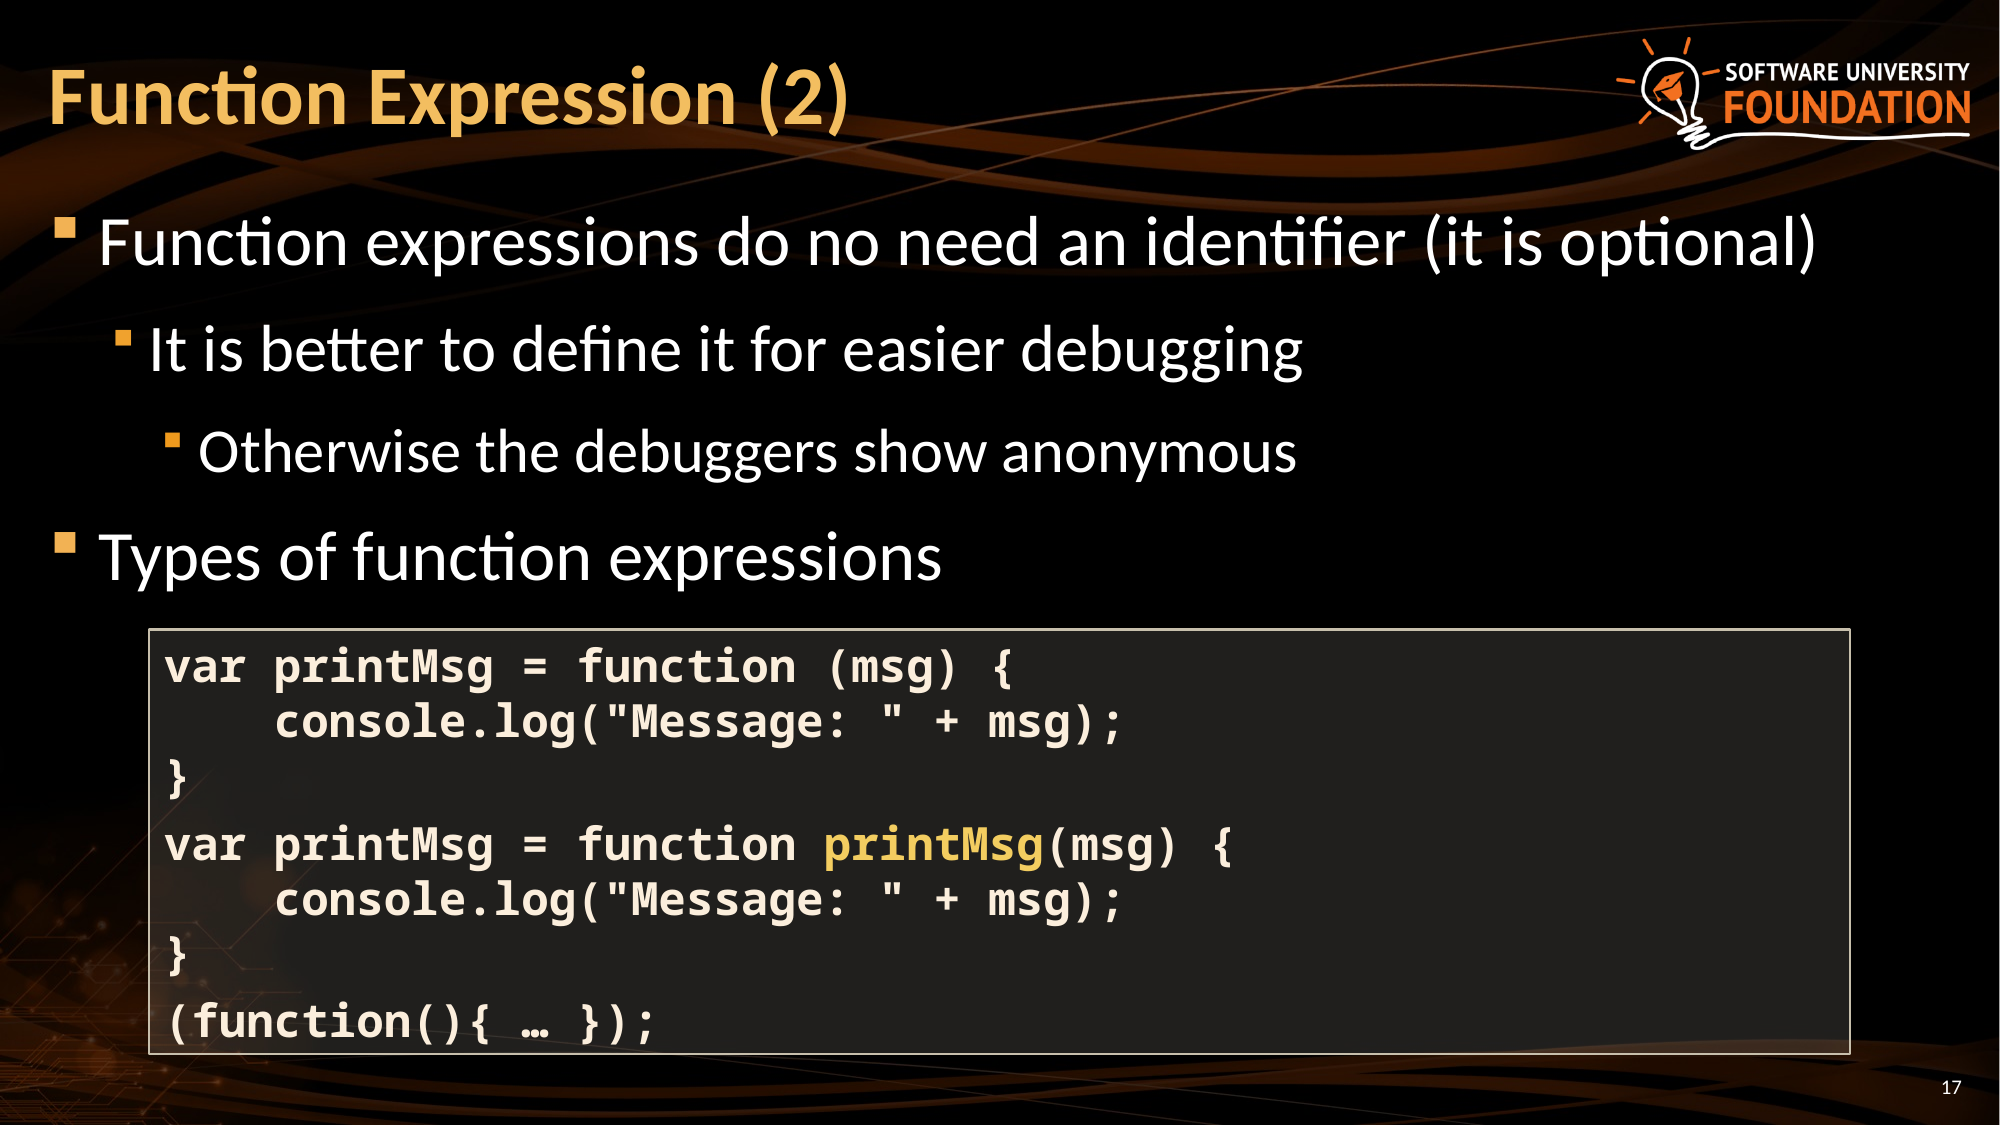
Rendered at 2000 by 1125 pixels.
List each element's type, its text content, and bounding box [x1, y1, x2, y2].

list Function expressions do no need an identifier (it is optional) It is better to define it for easier debugging Otherwise the debuggers show anonymous Types of function expressions [31, 188, 1968, 1103]
picture [0, 0, 2000, 1125]
slide_number 17 [1897, 1070, 1968, 1103]
text_box var printMsg = function (msg) { console.log("Message: " + msg); } var printMsg = function printMsg(msg) { console.log("Message: " + msg); } (function(){ … }); [149, 629, 1850, 1055]
title Function Expression (2) [30, 6, 1602, 189]
